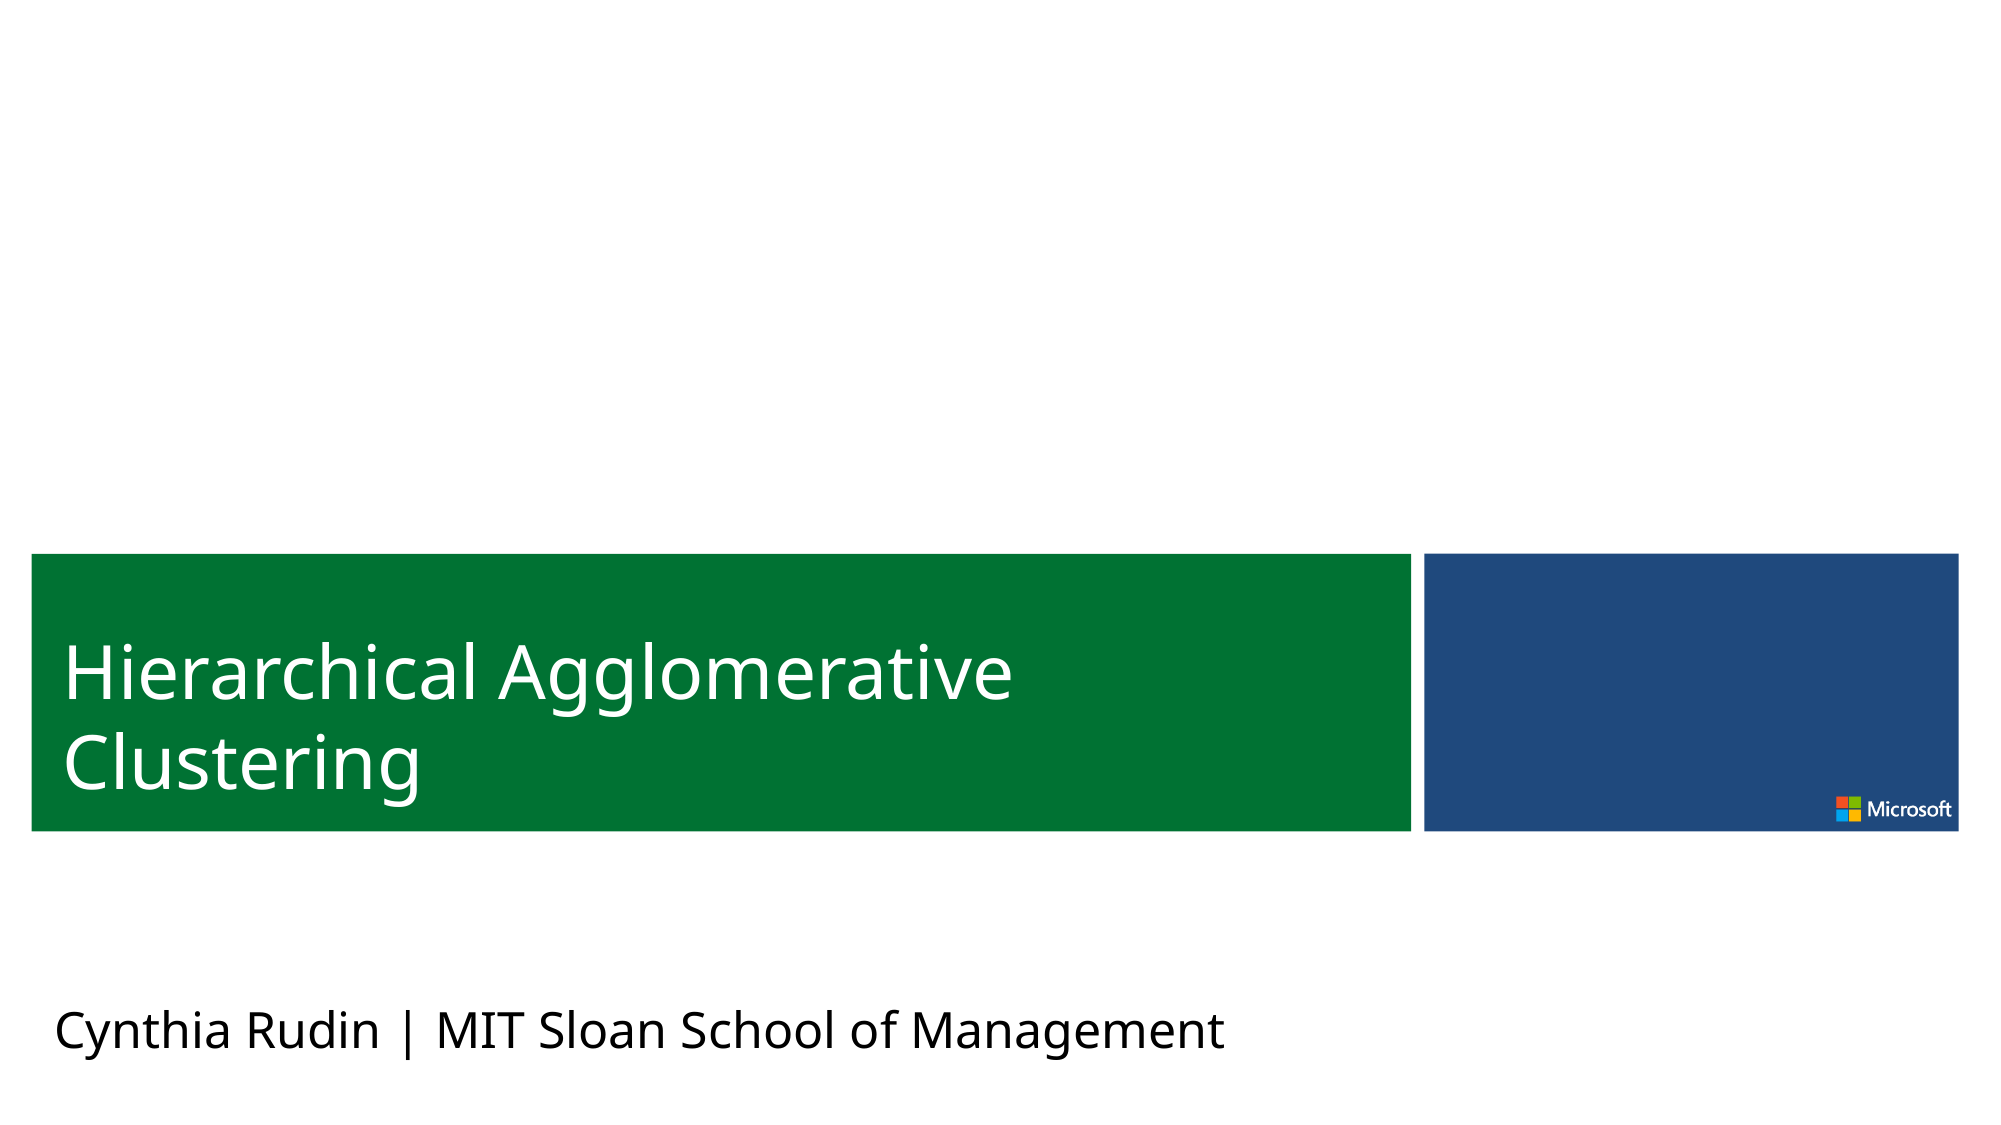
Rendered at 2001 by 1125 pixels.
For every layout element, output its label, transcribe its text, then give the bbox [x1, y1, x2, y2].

list Hierarchical Agglomerative Clustering [47, 568, 1396, 813]
subtitle Cynthia Rudin | MIT Sloan School of Management [31, 841, 1412, 1082]
picture [1834, 790, 1956, 827]
